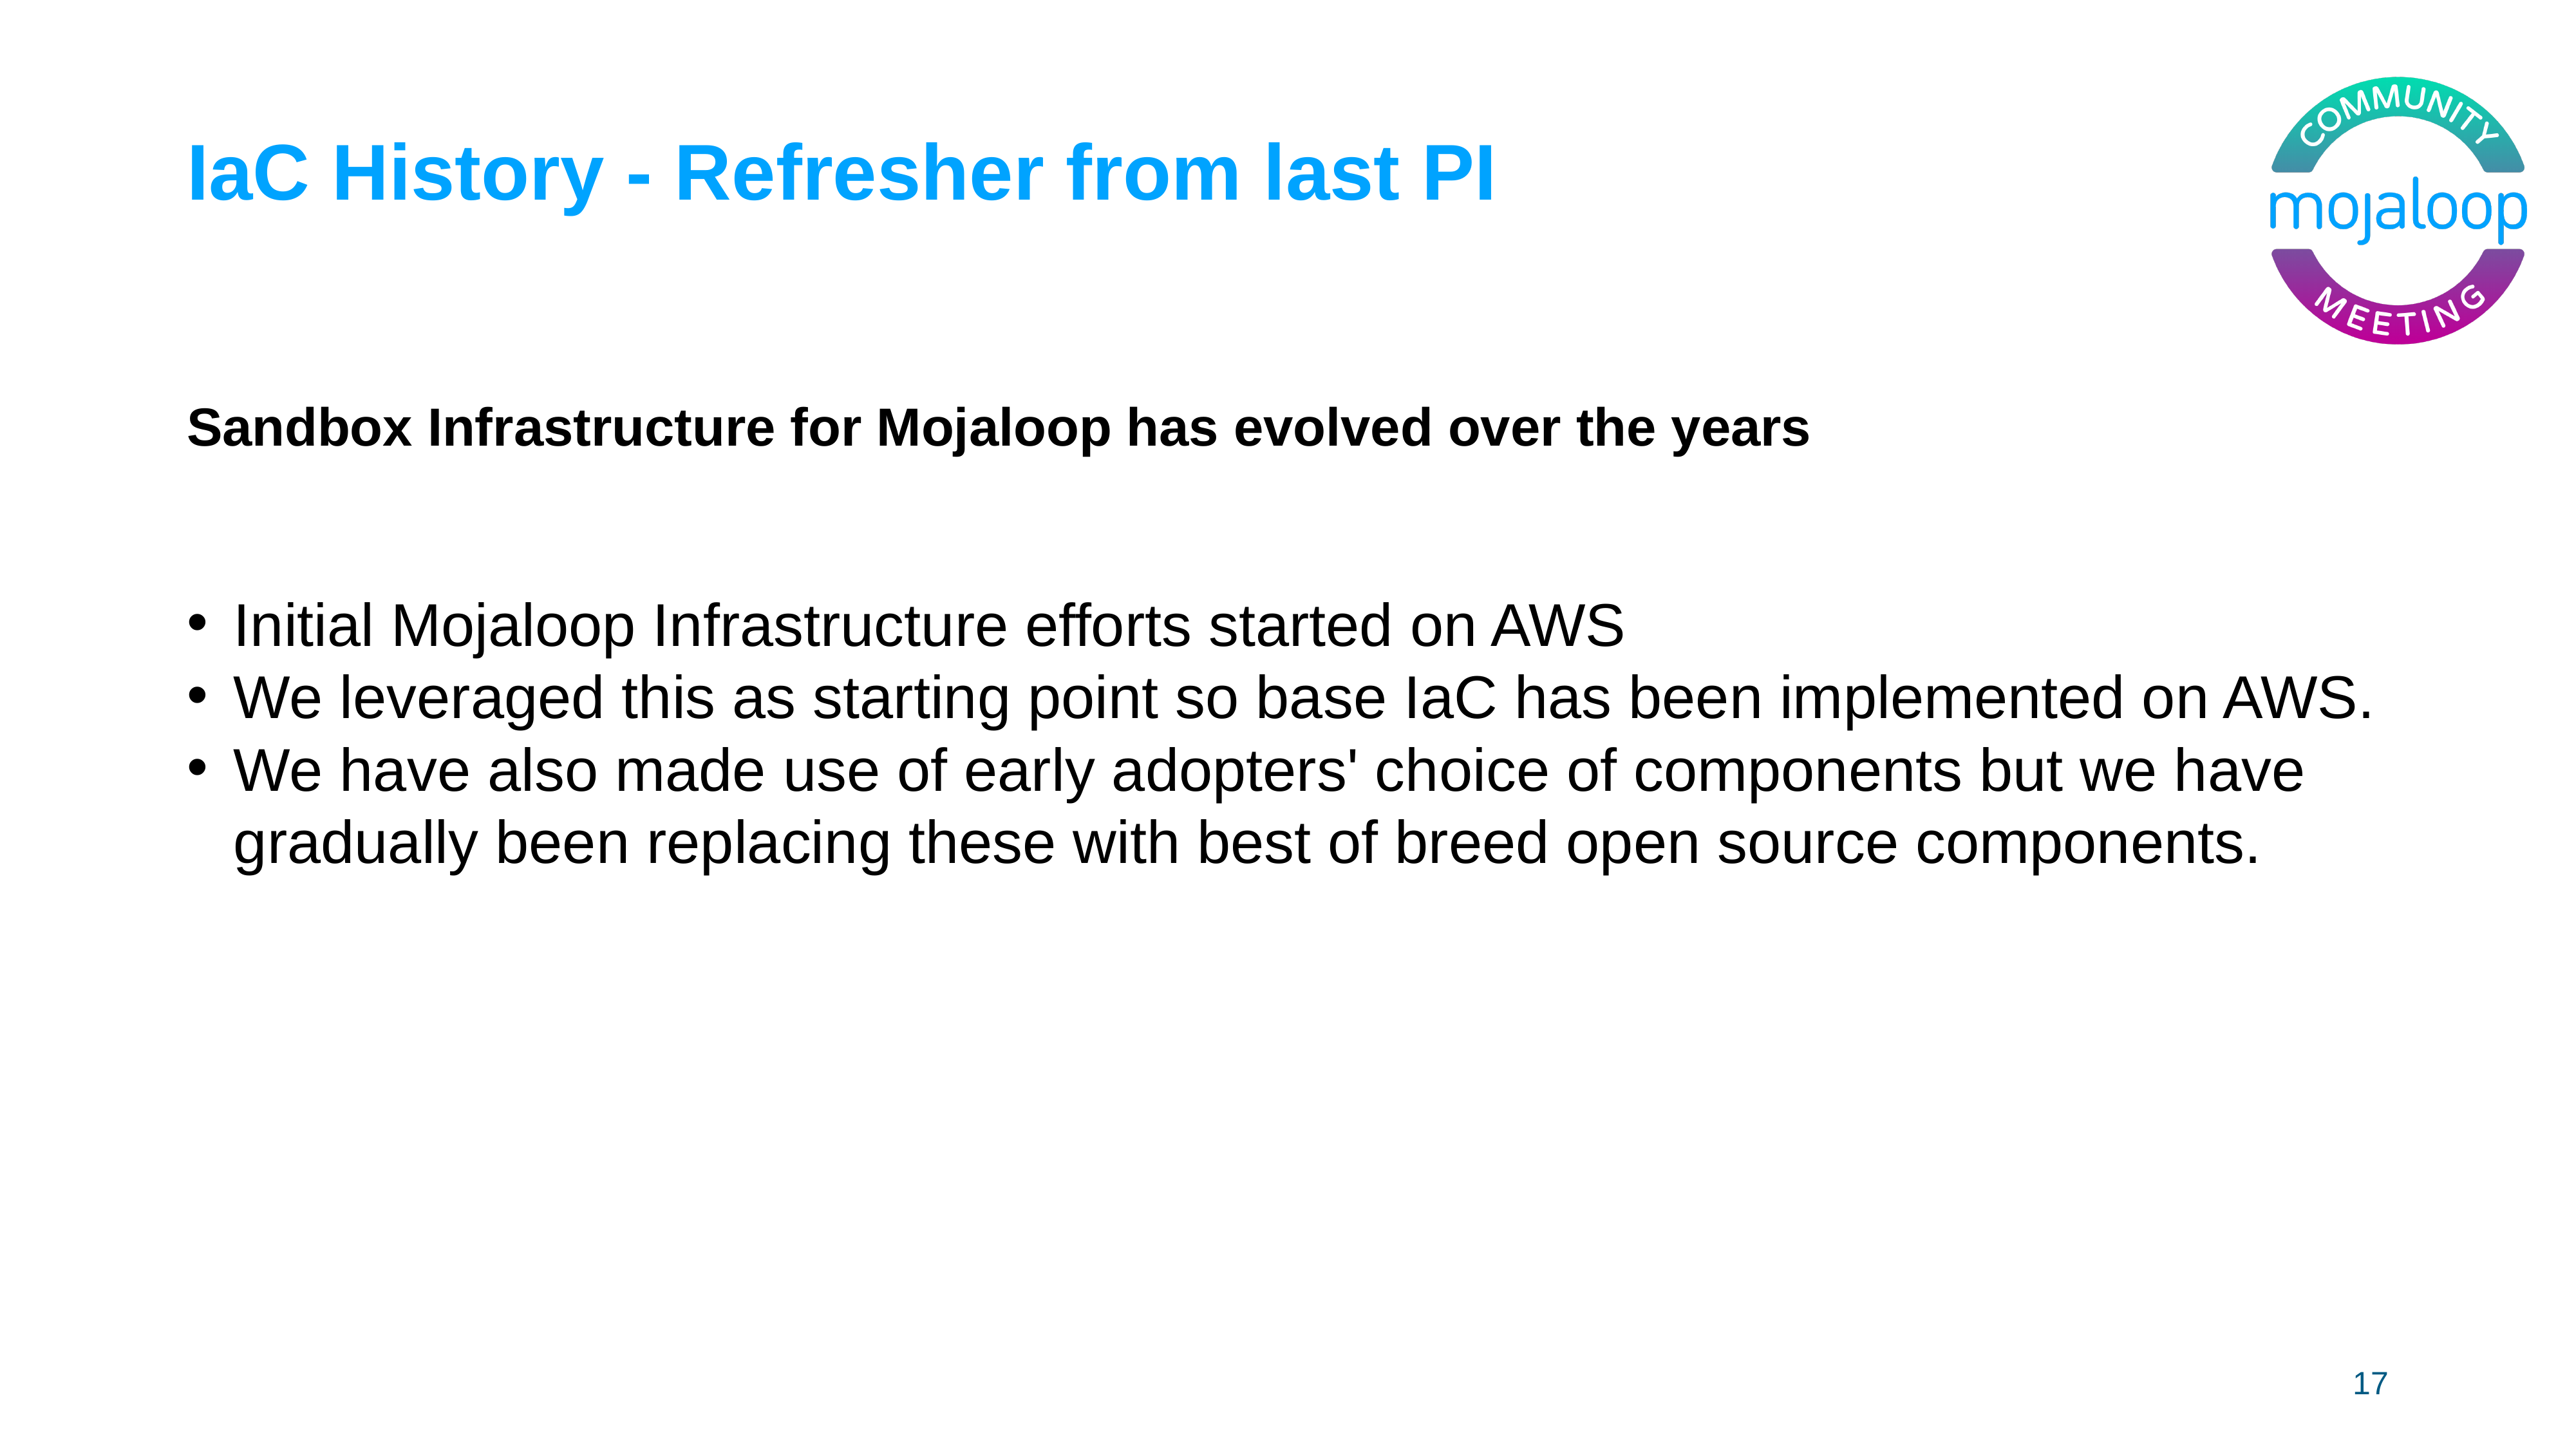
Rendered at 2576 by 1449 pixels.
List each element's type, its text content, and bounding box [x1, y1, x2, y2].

title IaC History - Refresher from last PI [177, 77, 2170, 357]
picture [2270, 77, 2528, 345]
slide_number 17 [1819, 1343, 2399, 1421]
list Sandbox Infrastructure for Mojaloop has evolved over the years Initial Mojaloop Infrastructure efforts started on AWS We leveraged this as starting point so base IaC has been implemented on AWS. We have also made use of early adopters' choice of components but we have gradually been replacing these with best of breed open source components. [177, 388, 2399, 1305]
